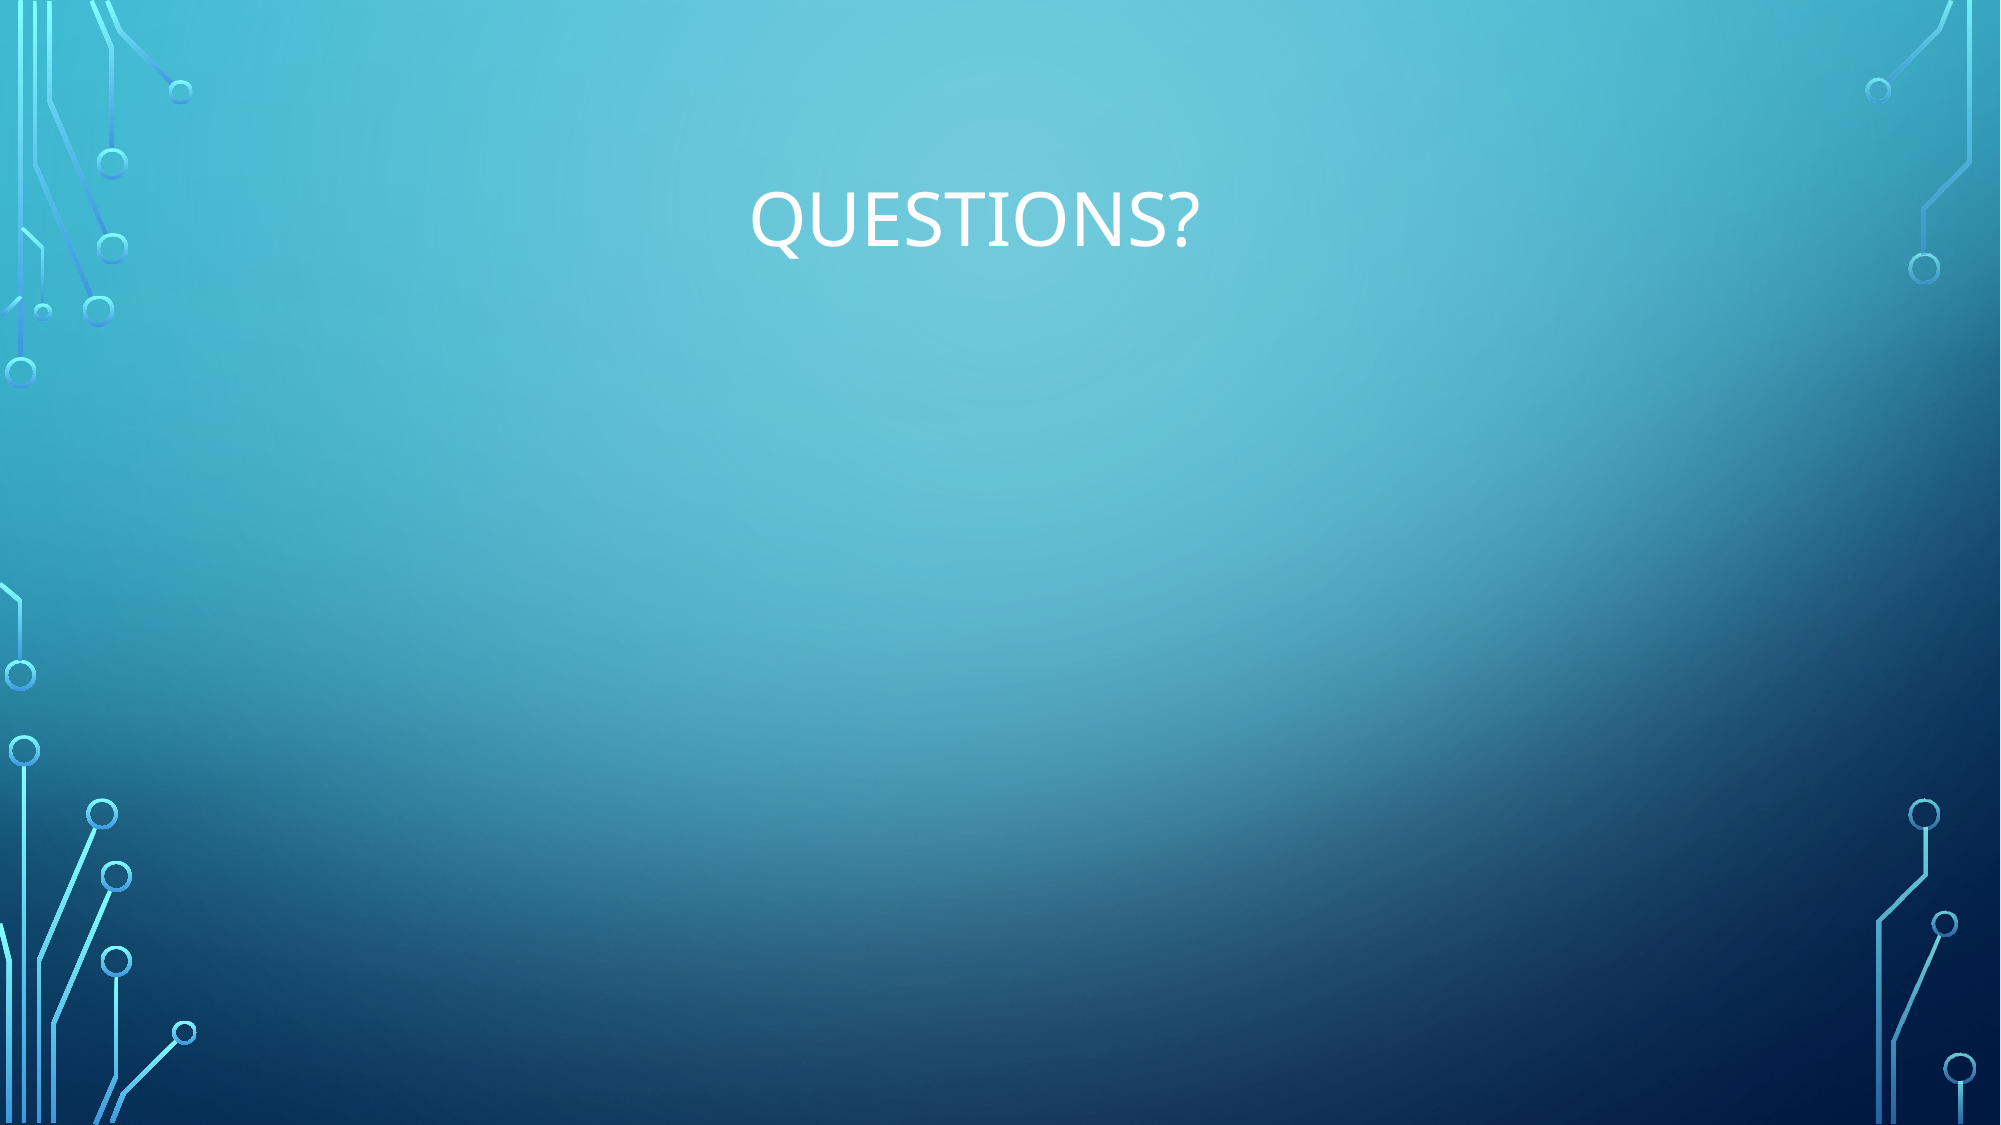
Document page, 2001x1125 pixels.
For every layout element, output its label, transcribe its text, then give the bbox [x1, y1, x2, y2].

title QUESTIONS? [187, 101, 1813, 344]
